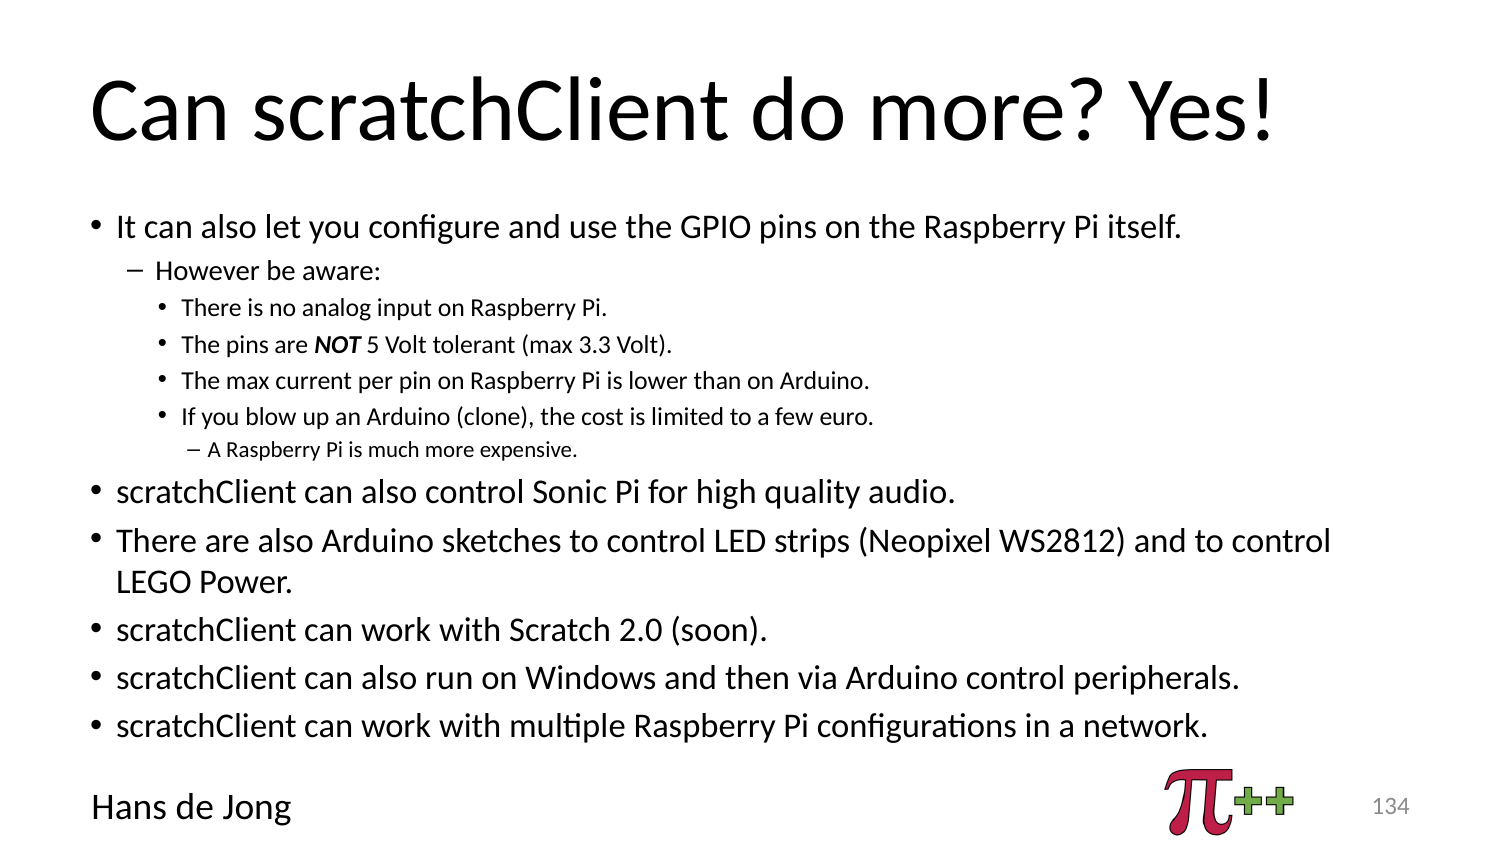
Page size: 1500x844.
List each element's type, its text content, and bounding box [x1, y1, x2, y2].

picture [1163, 768, 1294, 836]
slide_number 134 [1340, 782, 1425, 827]
list It can also let you configure and use the GPIO pins on the Raspberry Pi itself. However be aware: There is no analog input on Raspberry Pi. The pins are NOT 5 Volt tolerant (max 3.3 Volt). The max current per pin on Raspberry Pi is lower than on Arduino. If you blow up an Arduino (clone), the cost is limited to a few euro. A Raspberry Pi is much more expensive. scratchClient can also control Sonic Pi for high quality audio. There are also Arduino sketches to control LED strips (Neopixel WS2812) and to control LEGO Power. scratchClient can work with Scratch 2.0 (soon). scratchClient can also run on Windows and then via Arduino control peripherals. scratchClient can work with multiple Raspberry Pi configurations in a network. [75, 196, 1425, 754]
title Can scratchClient do more? Yes! [75, 33, 1425, 175]
